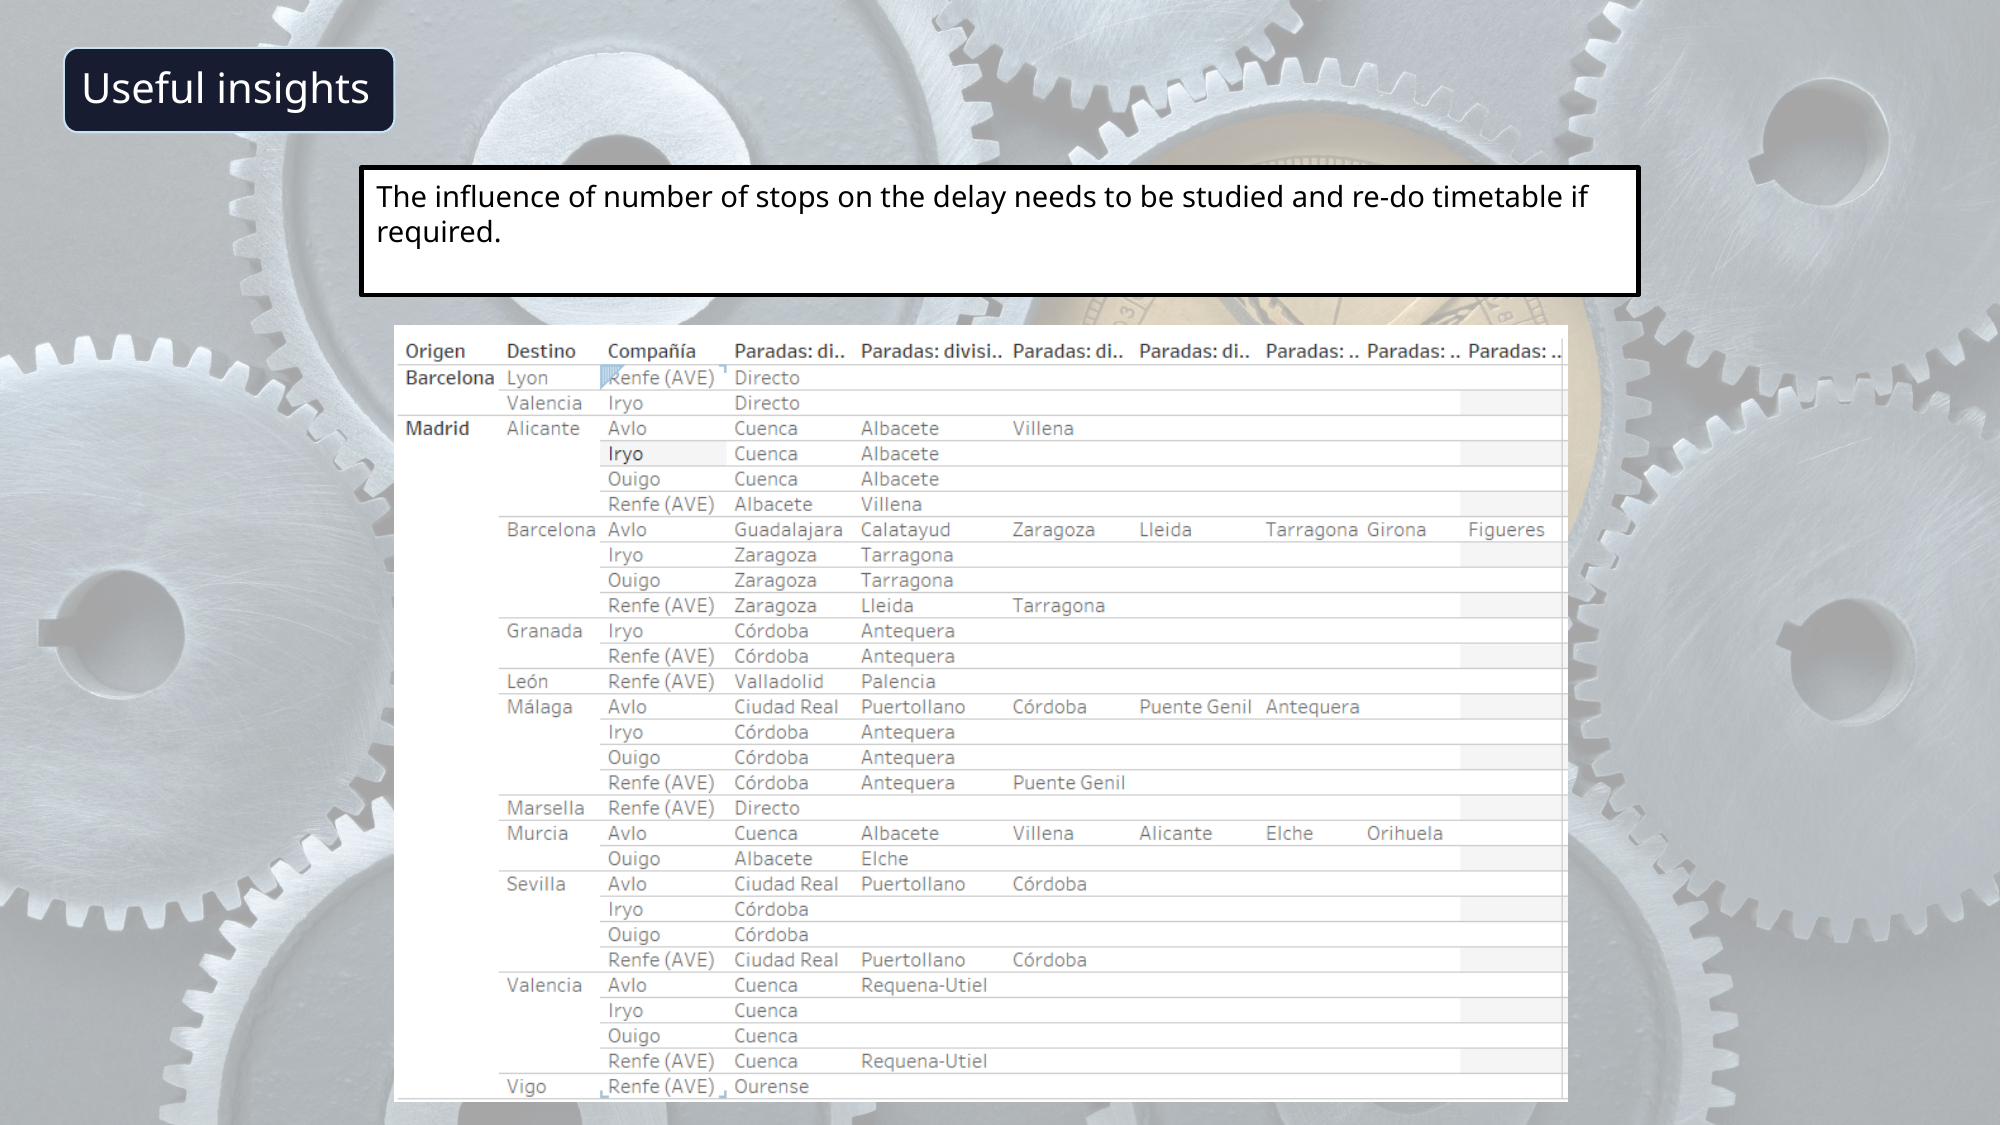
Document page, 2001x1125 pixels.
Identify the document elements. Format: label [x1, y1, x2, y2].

picture [0, 0, 2000, 1125]
text_box [63, 47, 395, 133]
